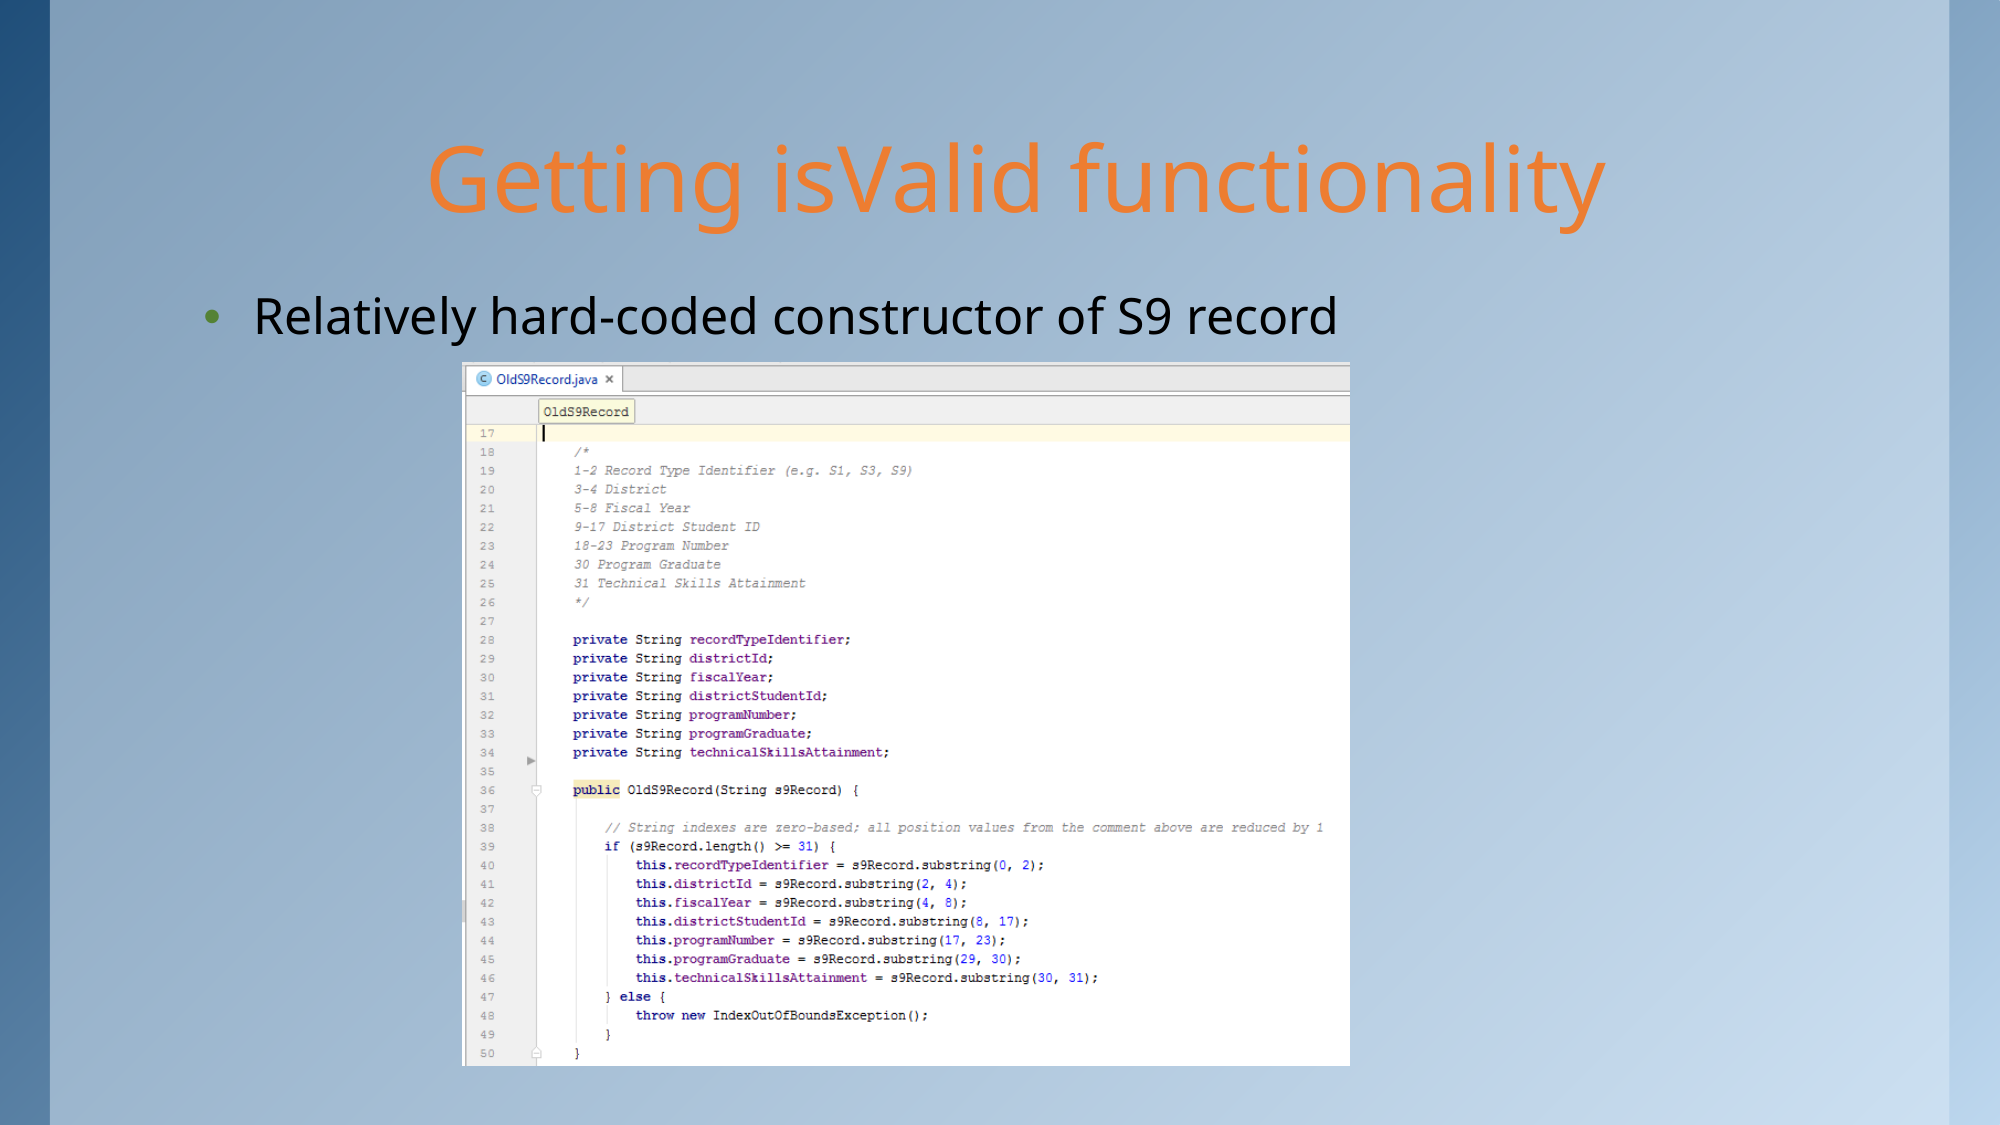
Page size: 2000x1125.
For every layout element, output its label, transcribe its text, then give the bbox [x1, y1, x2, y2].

list Relatively hard-coded constructor of S9 record [183, 279, 1850, 1013]
title Getting isValid functionality [183, 12, 1850, 242]
picture [462, 362, 1350, 1066]
